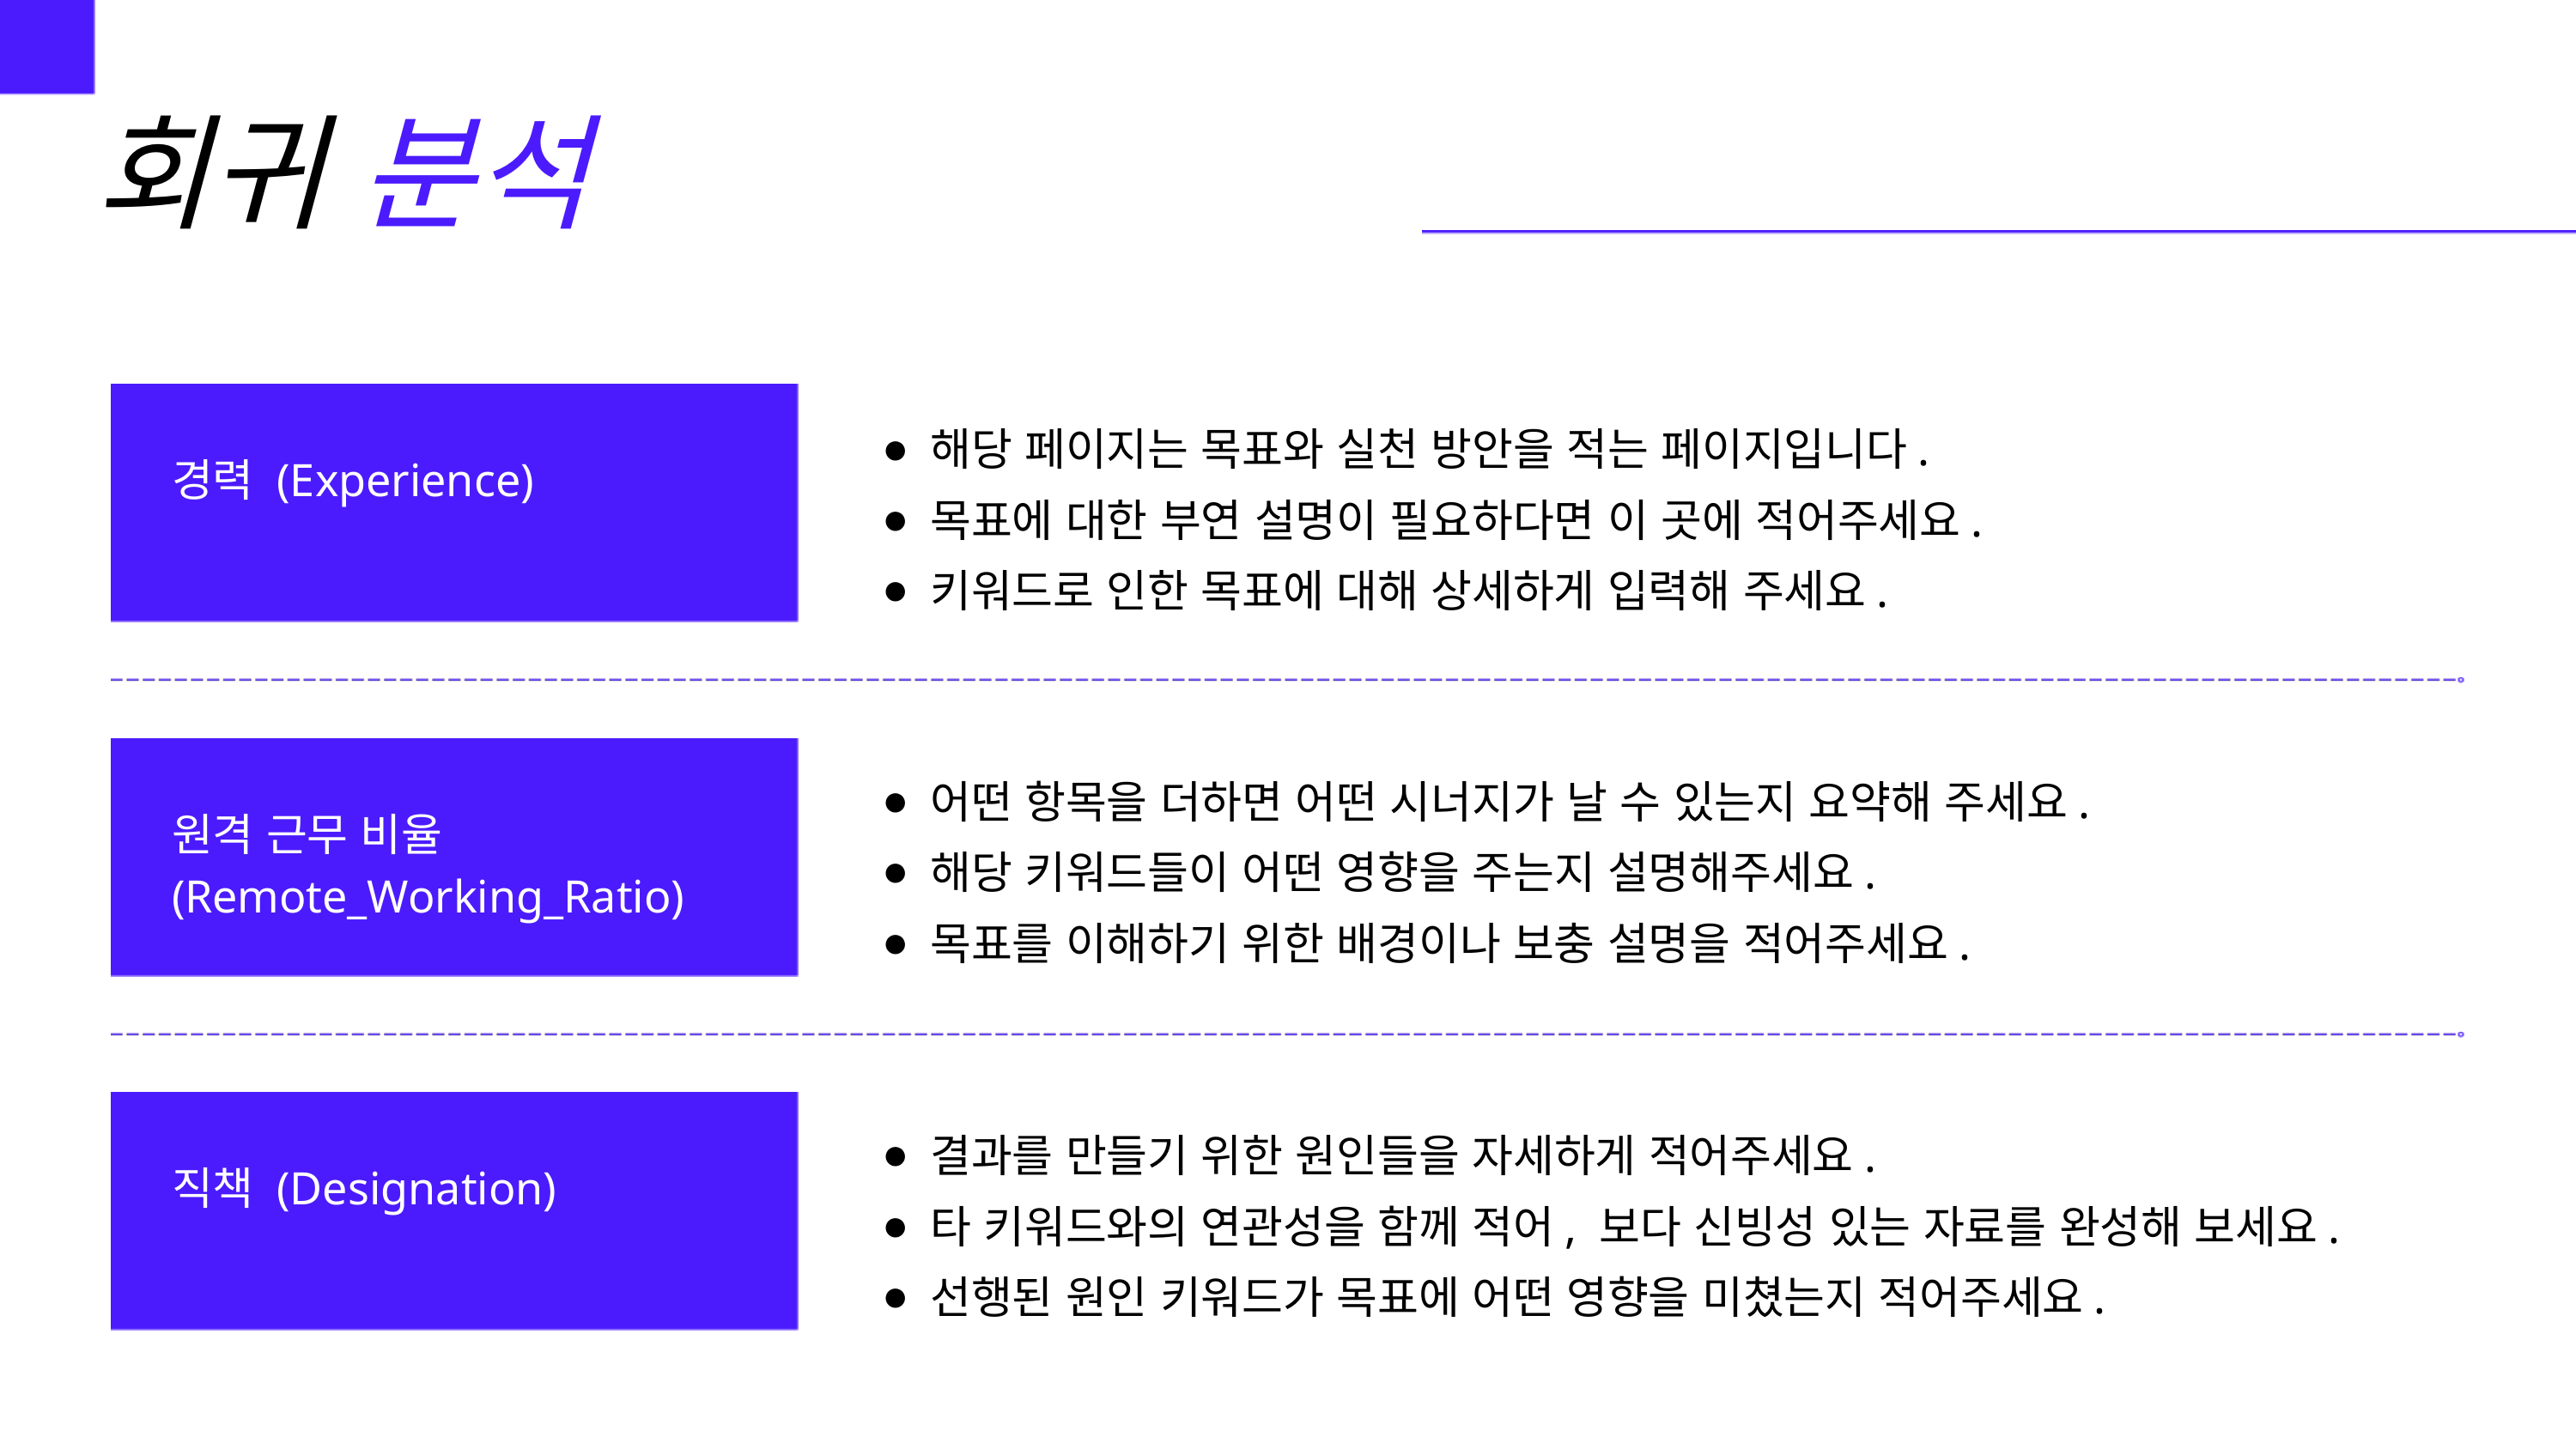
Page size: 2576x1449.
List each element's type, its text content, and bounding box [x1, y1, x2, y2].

picture [110, 384, 799, 623]
picture [0, 0, 95, 95]
picture [110, 738, 799, 977]
text_box 어떤 항목을 더하면 어떤 시너지가 날 수 있는지 요약해 주세요. 해당 키워드들이 어떤 영향을 주는지 설명해주세요. 목표를 이해하기 위한 배경이나 보충 설명을 적어주세요. [882, 756, 2178, 962]
picture [110, 677, 2465, 683]
text_box 결과를 만들기 위한 원인들을 자세하게 적어주세요. 타 키워드와의 연관성을 함께 적어, 보다 신빙성 있는 자료를 완성해 보세요. 선행된 원인 키워드가 목표에 어떤 영향을 미쳤는지 적어주세요. [882, 1110, 2366, 1317]
text_box 해당 페이지는 목표와 실천 방안을 적는 페이지입니다. 목표에 대한 부연 설명이 필요하다면 이 곳에 적어주세요. 키워드로 인한 목표에 대해 상세하게 입력해 주세요. [882, 403, 2178, 610]
picture [110, 1092, 799, 1331]
picture [110, 1031, 2465, 1038]
picture [1421, 230, 2576, 235]
text_box 회귀 분석 [94, 100, 1773, 276]
